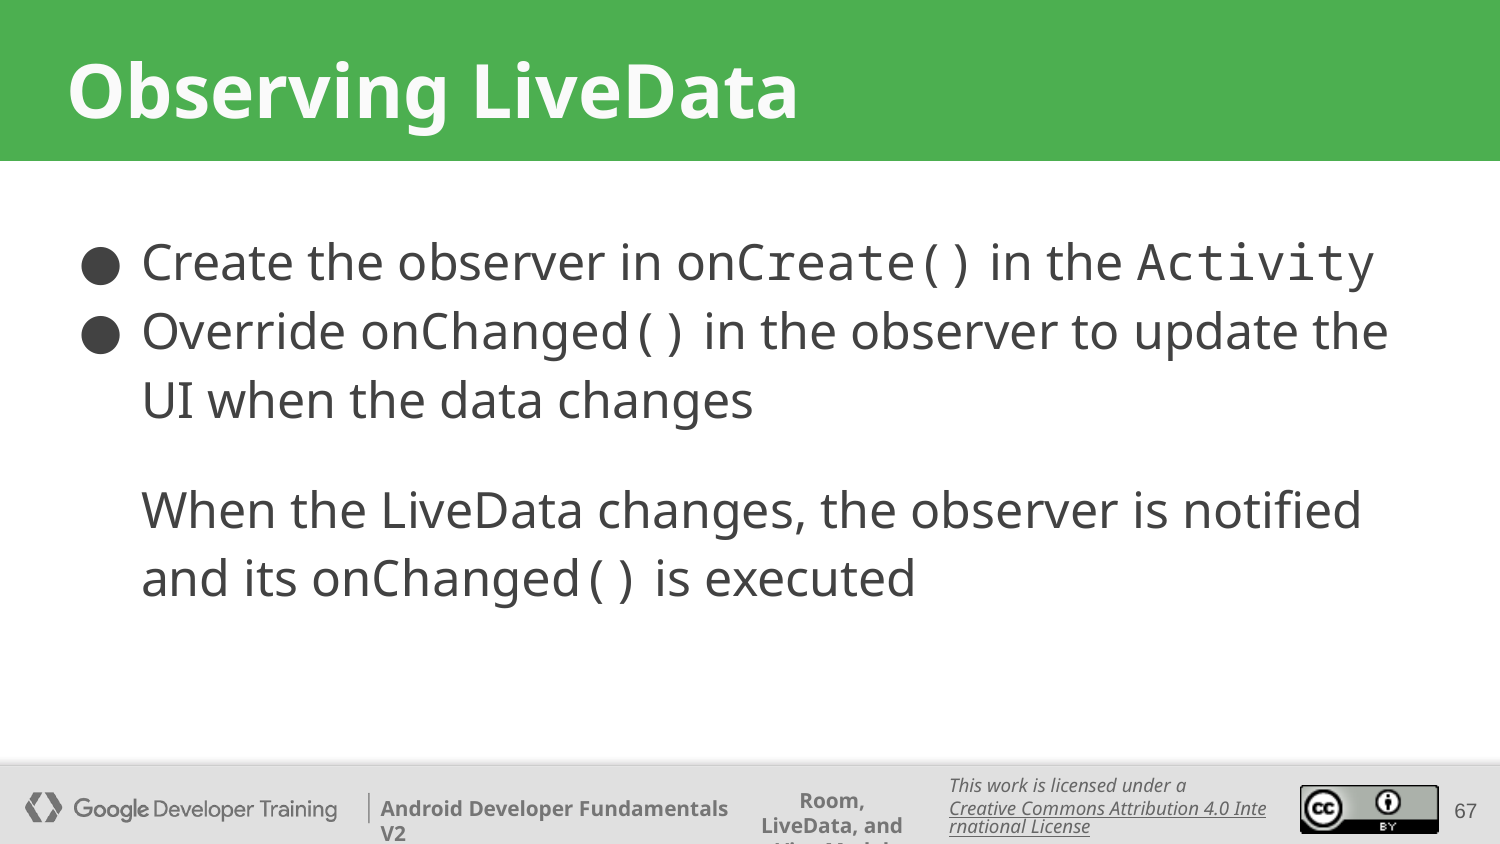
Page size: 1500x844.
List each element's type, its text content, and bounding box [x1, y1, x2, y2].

picture [0, 161, 1500, 844]
slide_number ‹#› [1402, 777, 1493, 842]
title Observing LiveData [51, 28, 1449, 122]
list Create the observer in onCreate() in the Activity Override onChanged() in the observer to update the UI when the data changes When the LiveData changes, the observer is notified and its onChanged() is executed [51, 206, 1449, 724]
